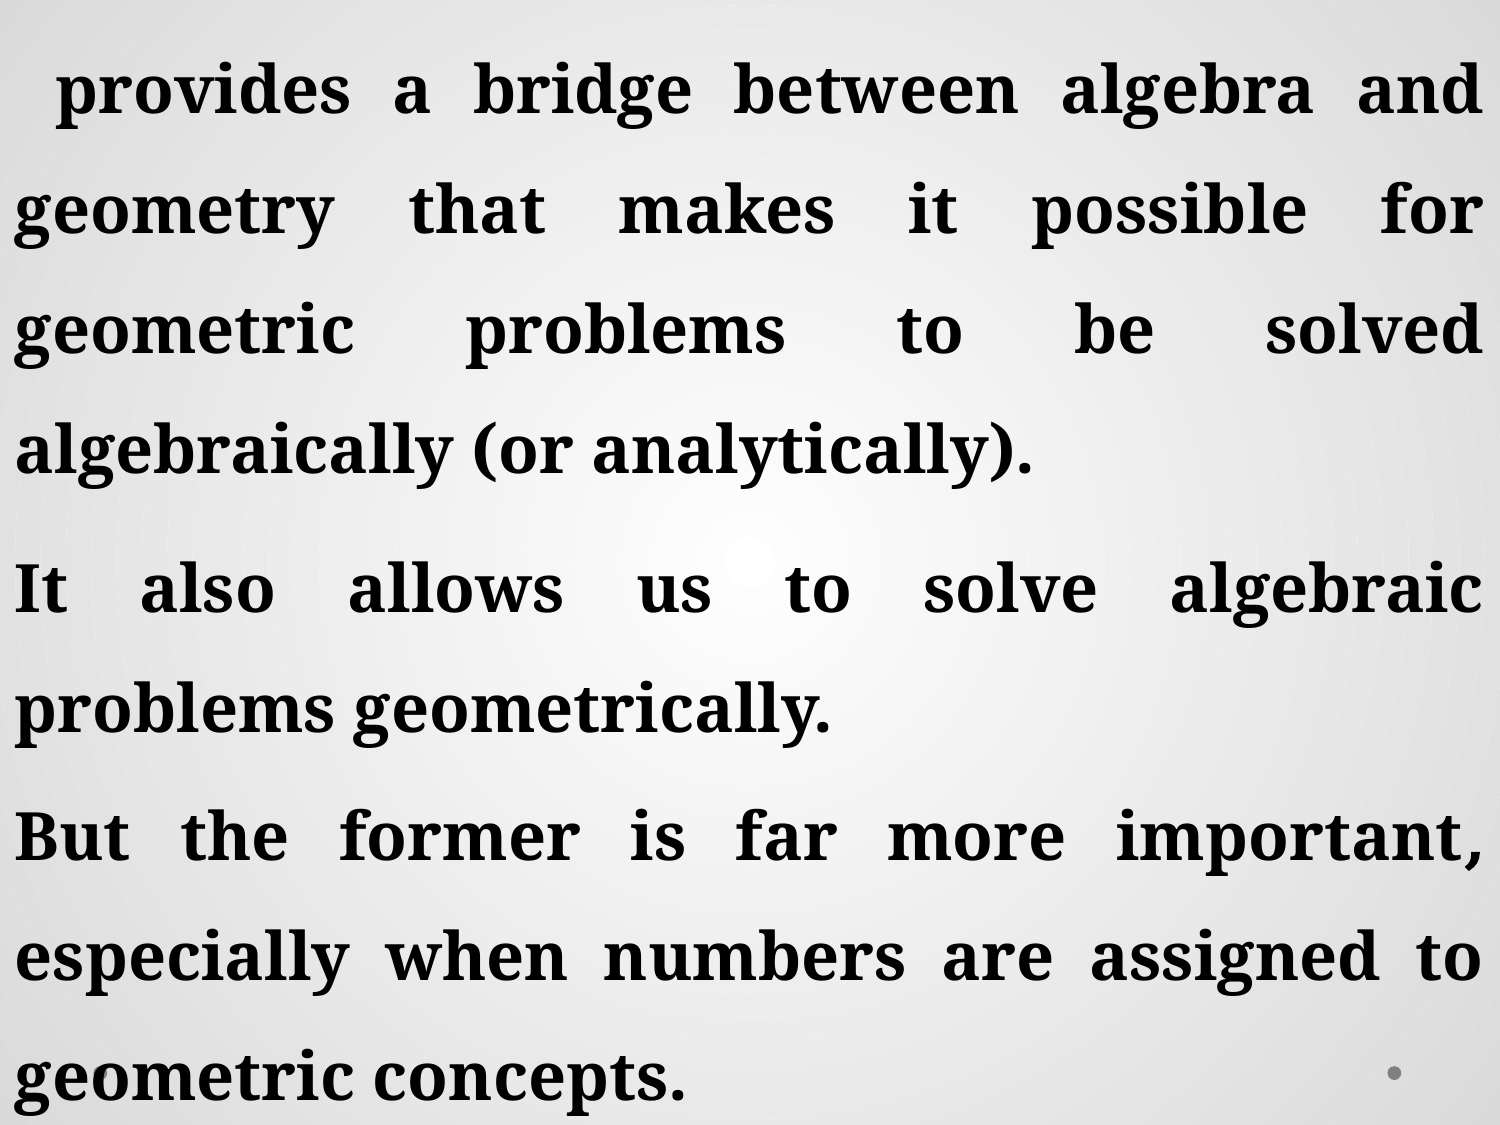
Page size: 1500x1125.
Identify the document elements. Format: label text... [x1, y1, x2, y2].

text_box But the former is far more important, especially when numbers are assigned to geometric concepts. [0, 746, 1500, 1121]
text_box It also allows us to solve algebraic problems geometrically. [0, 498, 1500, 746]
